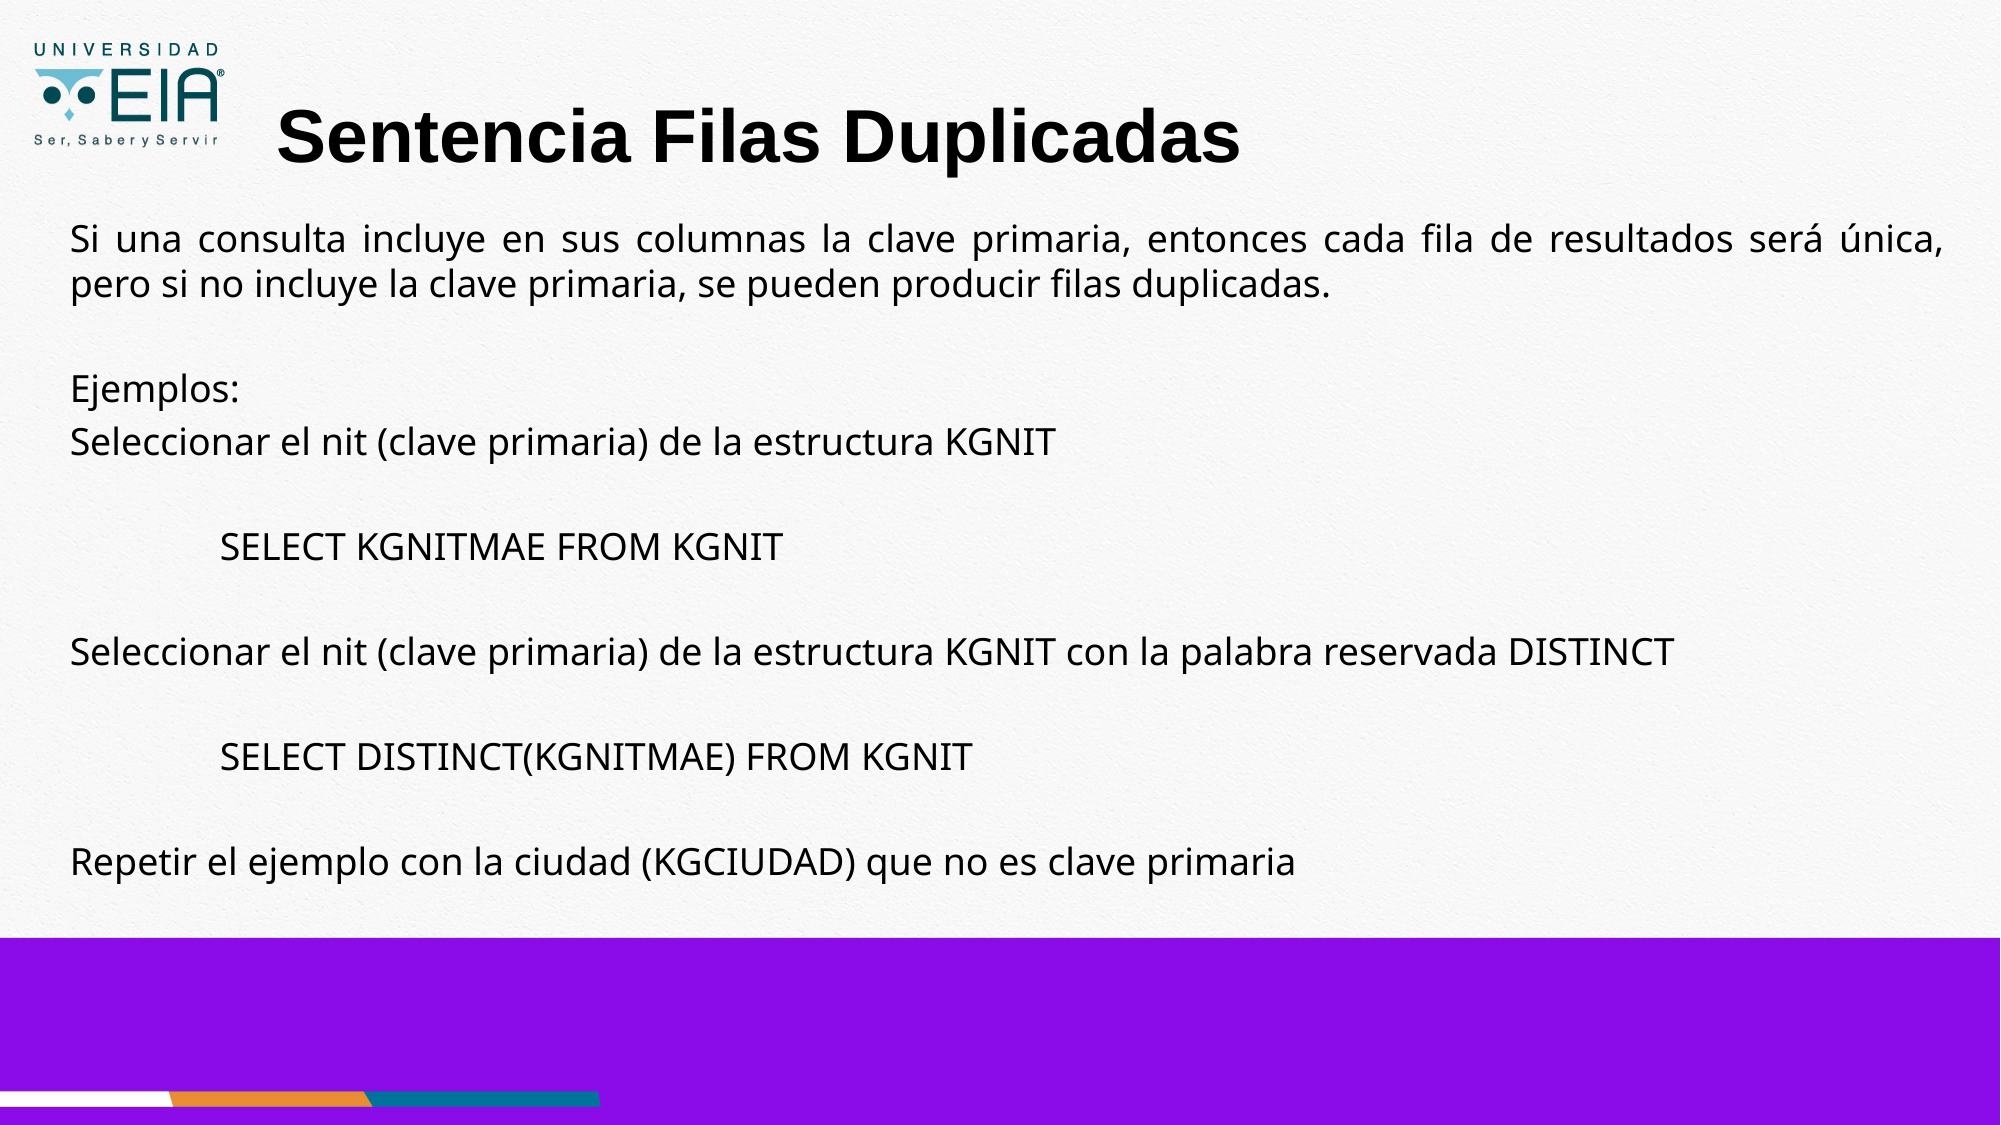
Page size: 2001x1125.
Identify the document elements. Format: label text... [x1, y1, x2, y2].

text_box Si una consulta incluye en sus columnas la clave primaria, entonces cada fila de resultados será única, pero si no incluye la clave primaria, se pueden producir filas duplicadas. Ejemplos: Seleccionar el nit (clave primaria) de la estructura KGNIT SELECT KGNITMAE FROM KGNIT Seleccionar el nit (clave primaria) de la estructura KGNIT con la palabra reservada DISTINCT SELECT DISTINCT(KGNITMAE) FROM KGNIT Repetir el ejemplo con la ciudad (KGCIUDAD) que no es clave primaria [54, 208, 1961, 1071]
title Sentencia Filas Duplicadas [261, 29, 1956, 208]
picture [0, 0, 2000, 1125]
